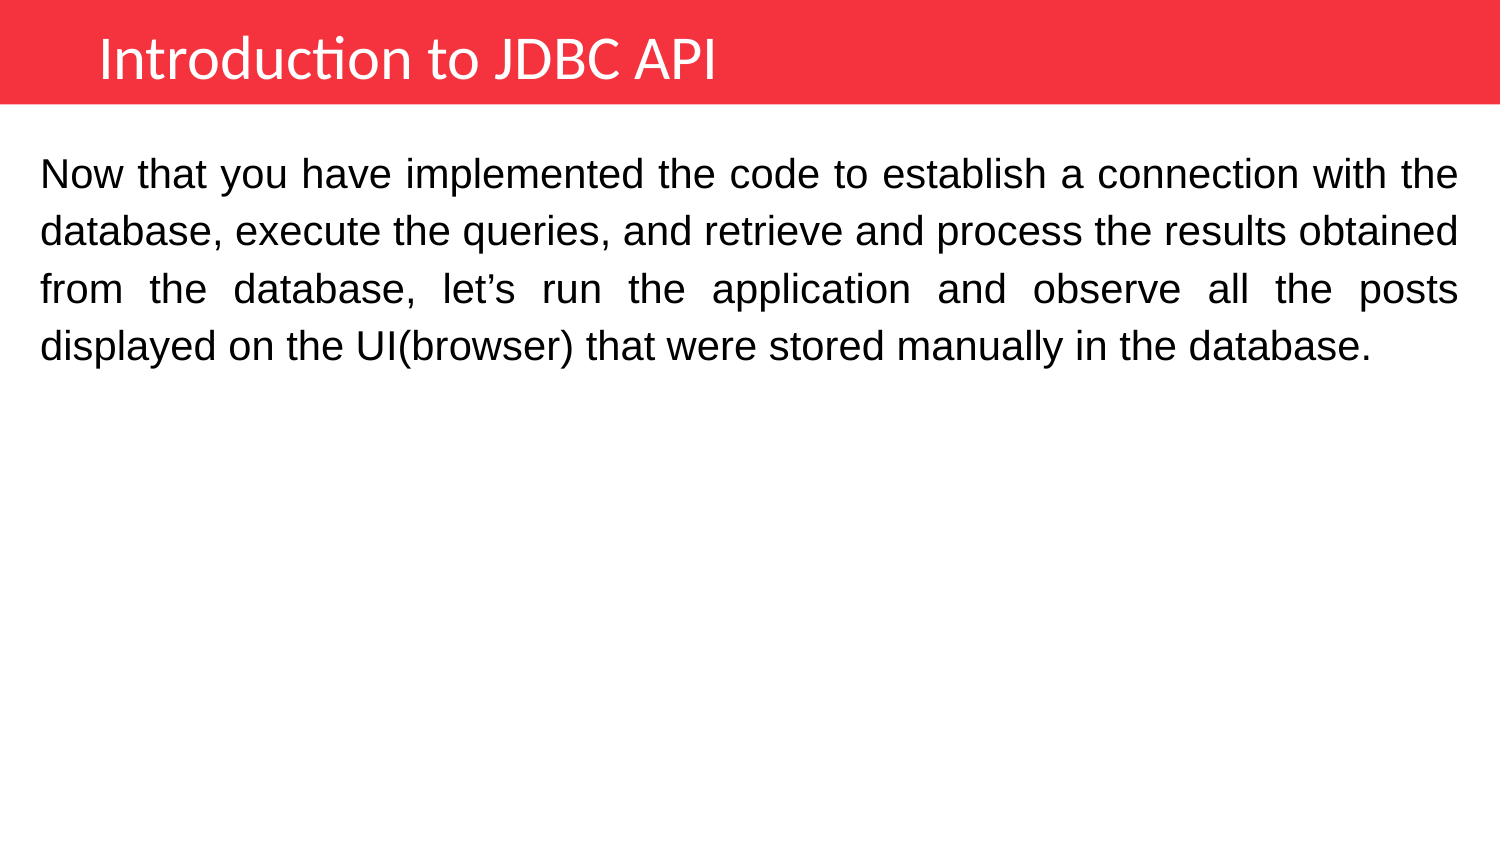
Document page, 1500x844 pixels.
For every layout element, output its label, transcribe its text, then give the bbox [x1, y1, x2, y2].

text_box Introduction to JDBC API [83, 2, 1289, 123]
text_box Now that you have implemented the code to establish a connection with the database, execute the queries, and retrieve and process the results obtained from the database, let’s run the application and observe all the posts displayed on the UI(browser) that were stored manually in the database. [25, 123, 1475, 820]
text_box [0, 0, 1500, 105]
